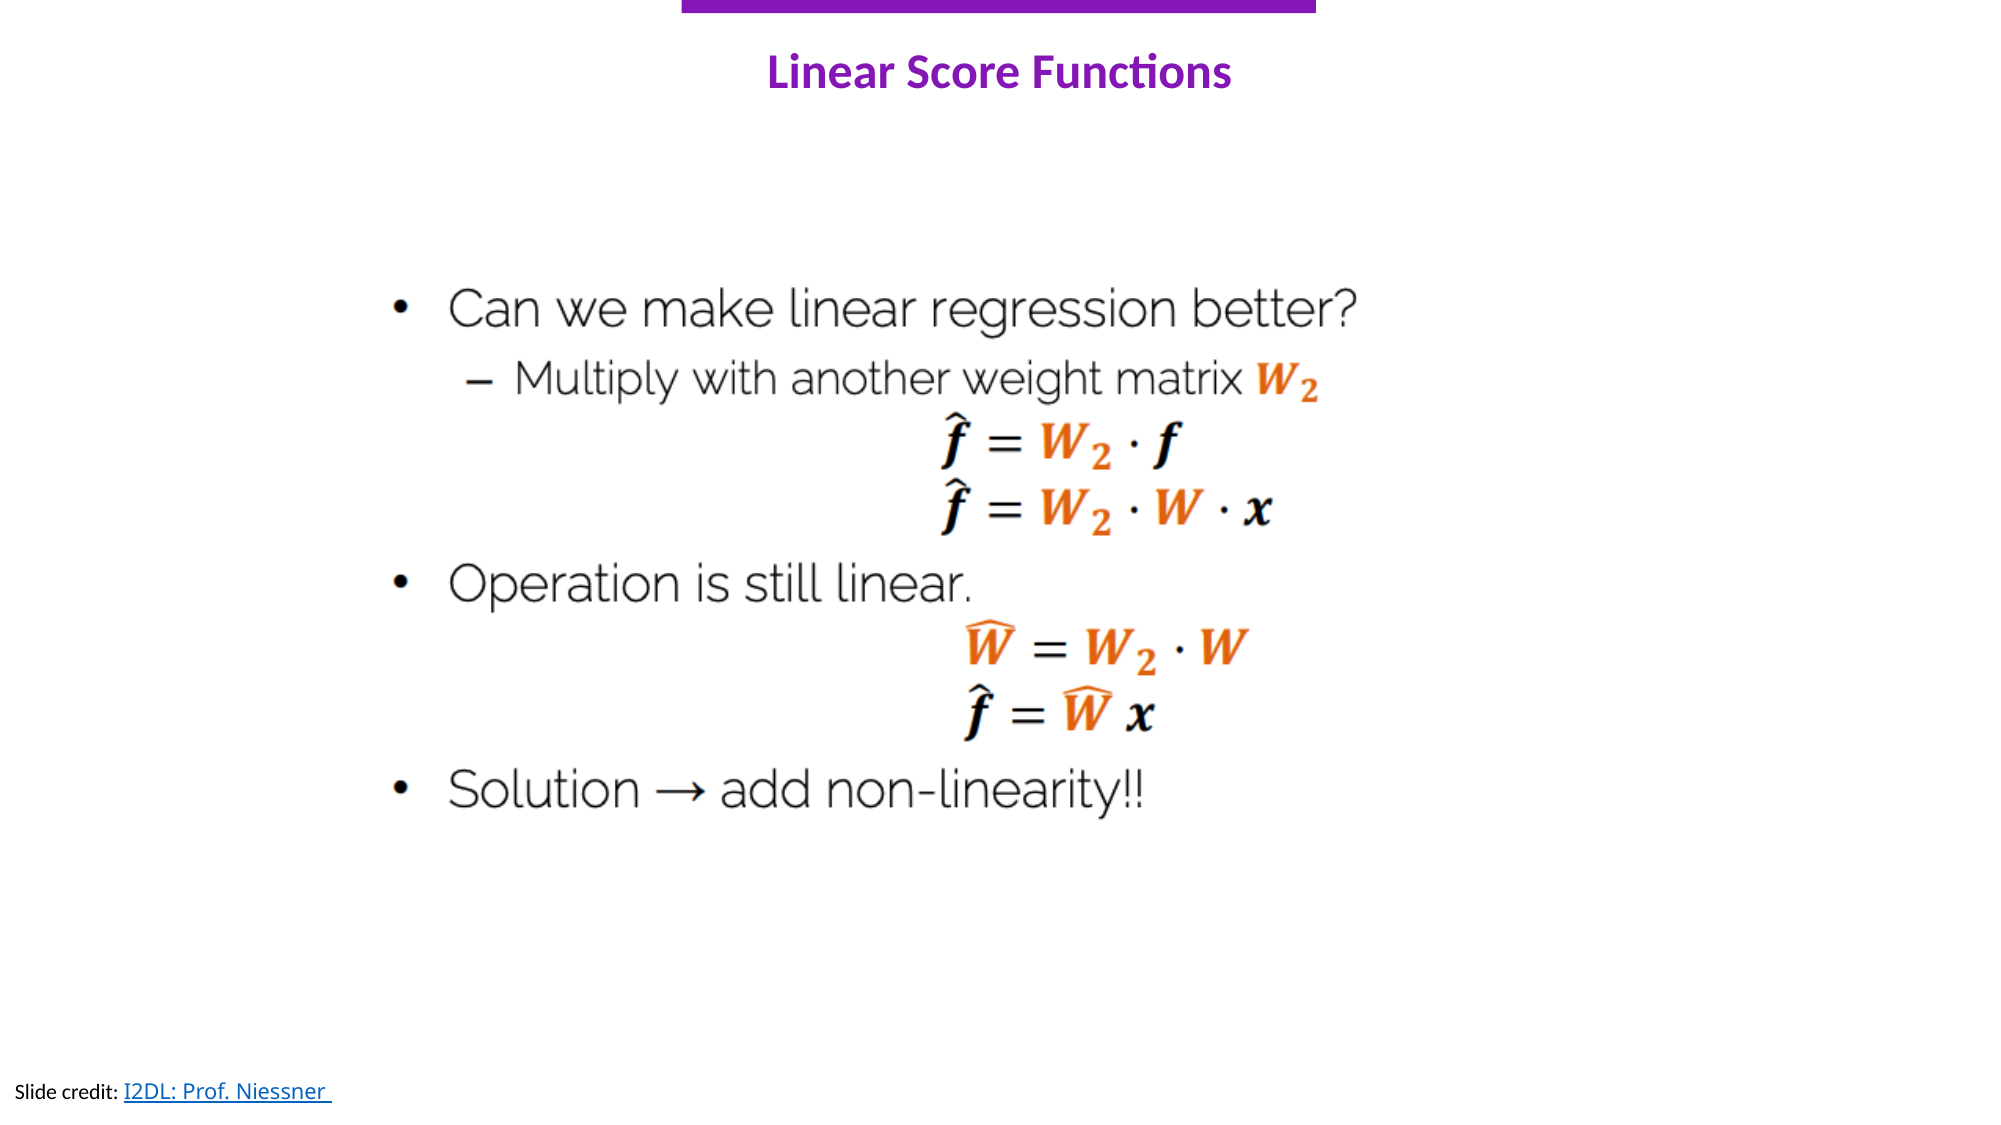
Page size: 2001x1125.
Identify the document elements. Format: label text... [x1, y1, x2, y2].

text_box Slide credit: I2DL: Prof. Niessner [0, 1070, 1203, 1115]
picture [366, 275, 1634, 850]
text_box [681, 0, 1317, 14]
text_box Linear Score Functions [665, 31, 1335, 107]
